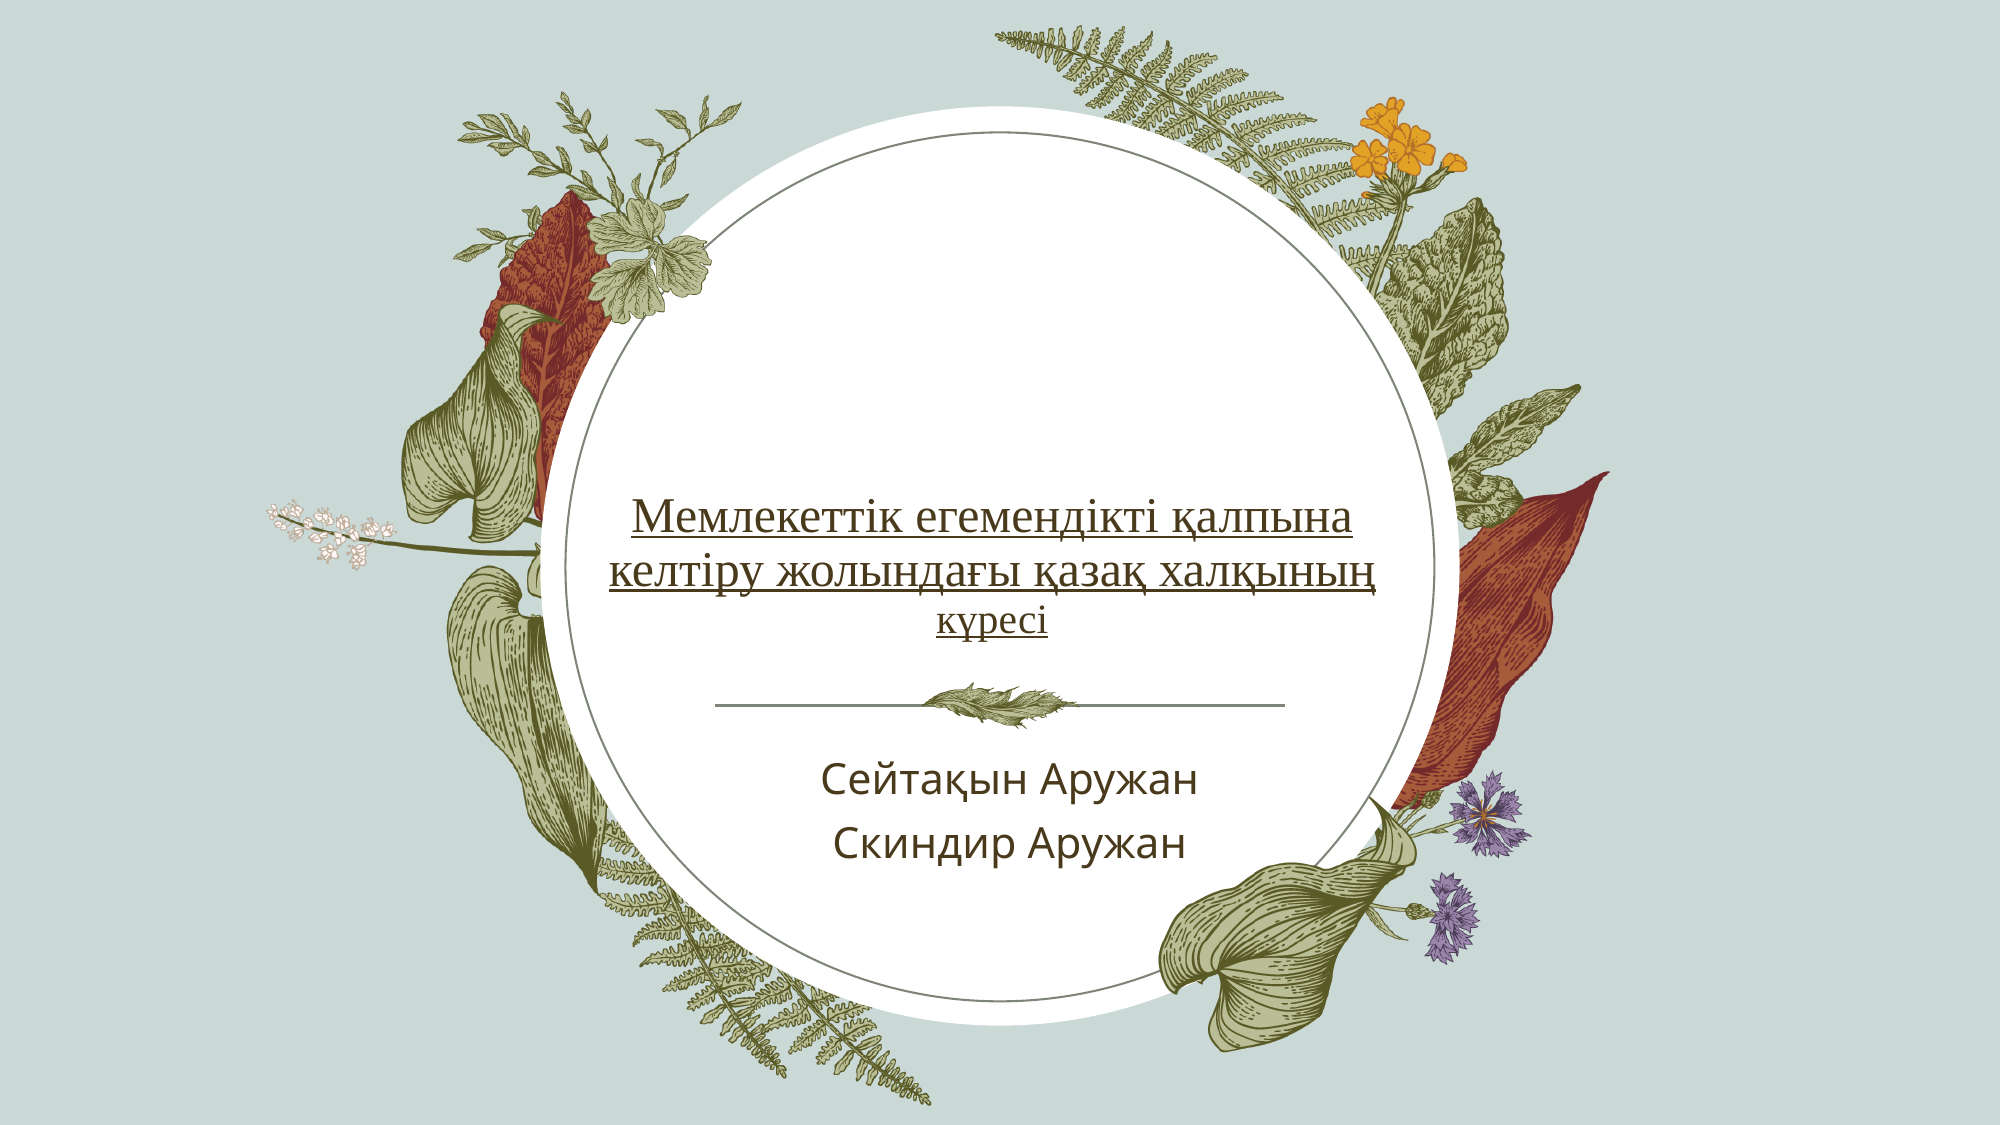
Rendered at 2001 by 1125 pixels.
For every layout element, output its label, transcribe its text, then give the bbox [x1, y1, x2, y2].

picture [248, 0, 1626, 1125]
title Мемлекеттік егемендікті қалпына келтіру жолындағы қазақ халқының күресі [565, 523, 1420, 650]
subtitle Сейтақын Аружан Скиндир Аружан [618, 750, 1402, 877]
